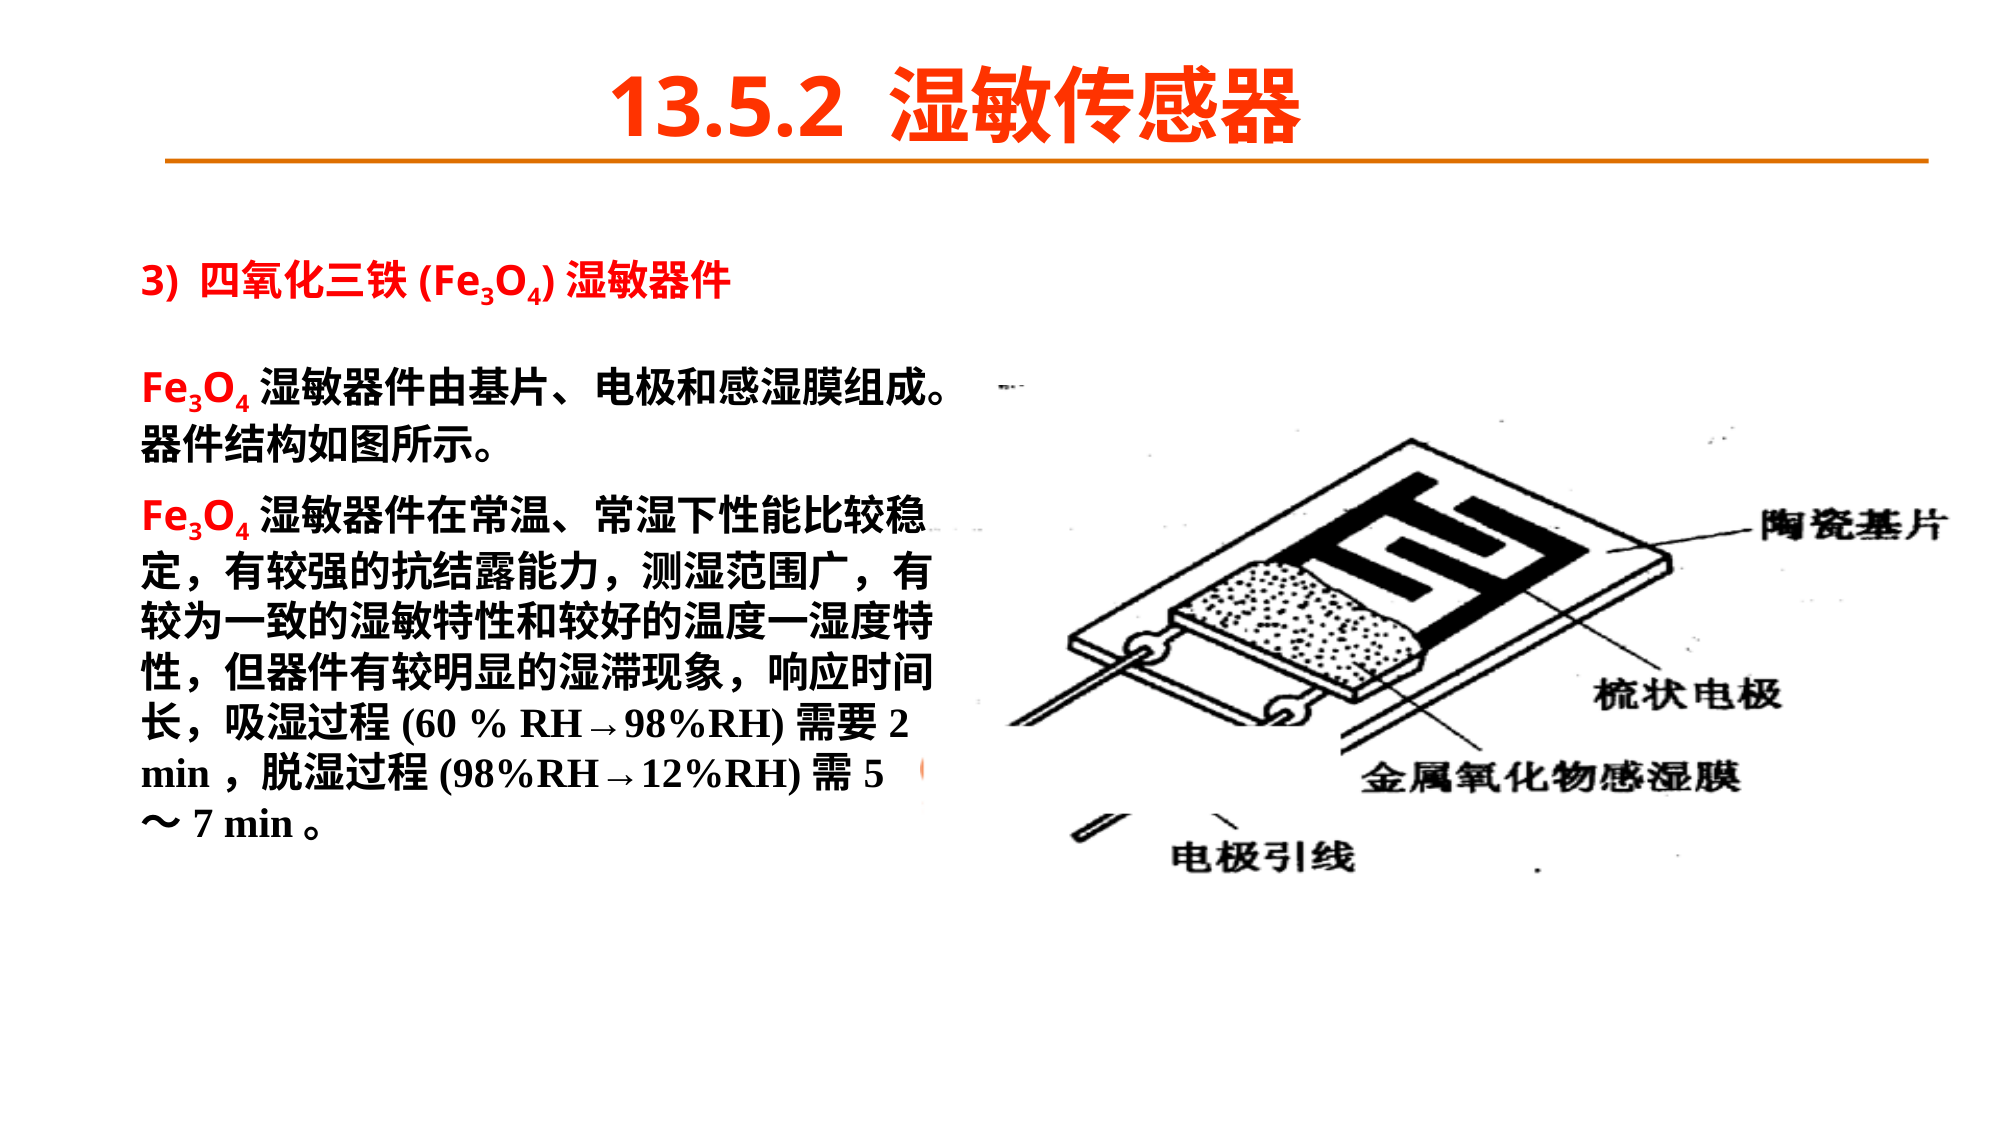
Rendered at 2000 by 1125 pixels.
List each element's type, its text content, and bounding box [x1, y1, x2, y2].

text_box 13.5.2 湿敏传感器 [237, 6, 1671, 161]
picture [920, 385, 1963, 908]
text_box 3) 四氧化三铁(Fe3O4)湿敏器件 Fe3O4湿敏器件由基片、电极和感湿膜组成。器件结构如图所示。 Fe3O4湿敏器件在常温、常湿下性能比较稳定，有较强的抗结露能力，测湿范围广，有较为一致的湿敏特性和较好的温度一湿度特性，但器件有较明显的湿滞现象，响应时间长，吸湿过程(60 % RH→98%RH)需要2 min，脱湿过程(98%RH→12%RH)需5 ～7 min。 [126, 196, 961, 853]
